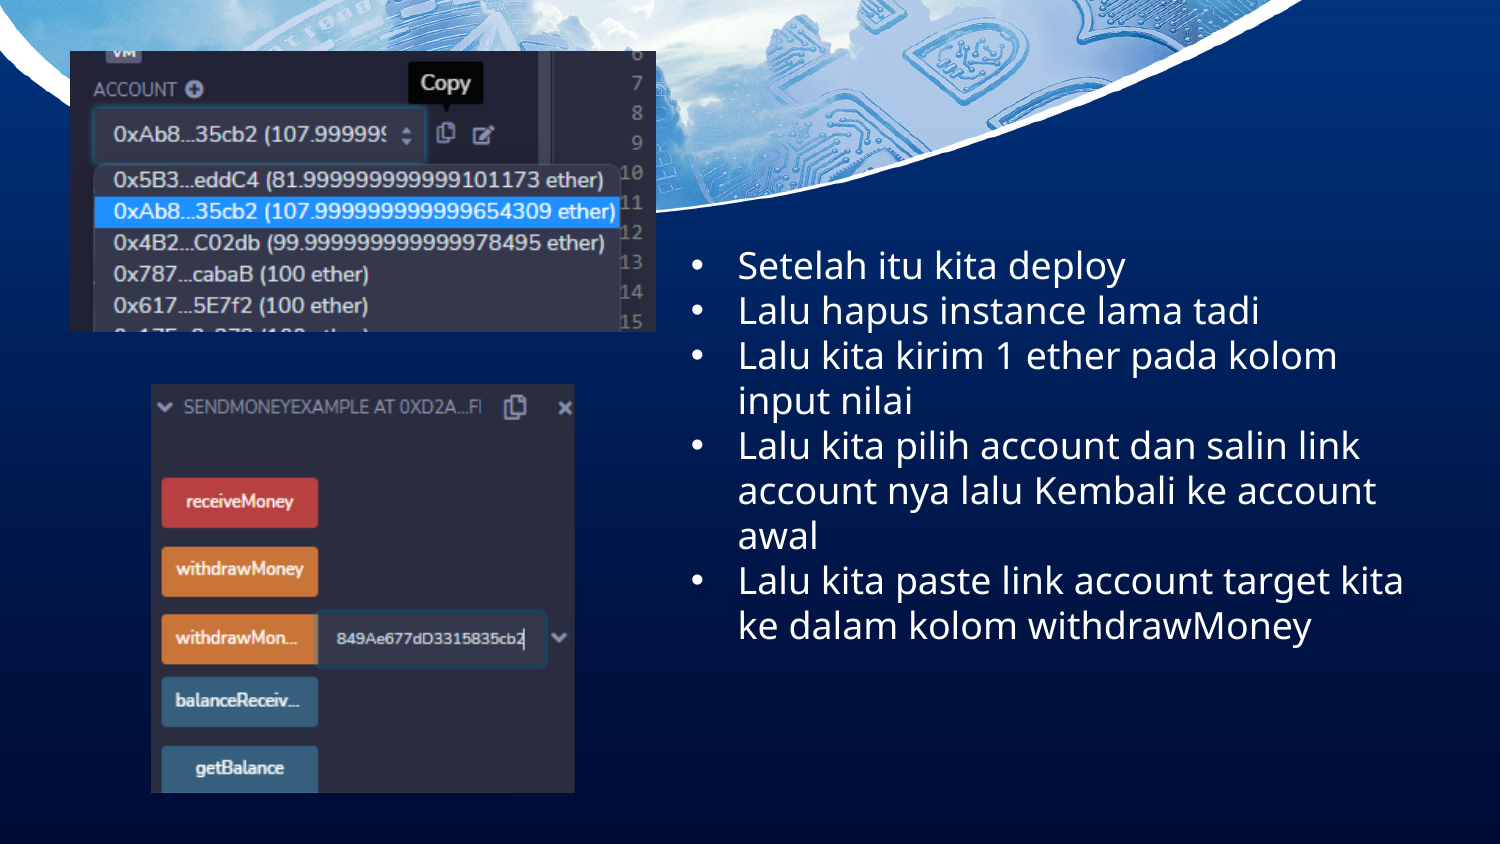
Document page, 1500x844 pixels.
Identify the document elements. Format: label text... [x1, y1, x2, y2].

text_box Setelah itu kita deploy Lalu hapus instance lama tadi Lalu kita kirim 1 ether pada kolom input nilai Lalu kita pilih account dan salin link account nya lalu Kembali ke account awal Lalu kita paste link account target kita ke dalam kolom withdrawMoney [676, 234, 1430, 745]
picture [0, 0, 1500, 844]
